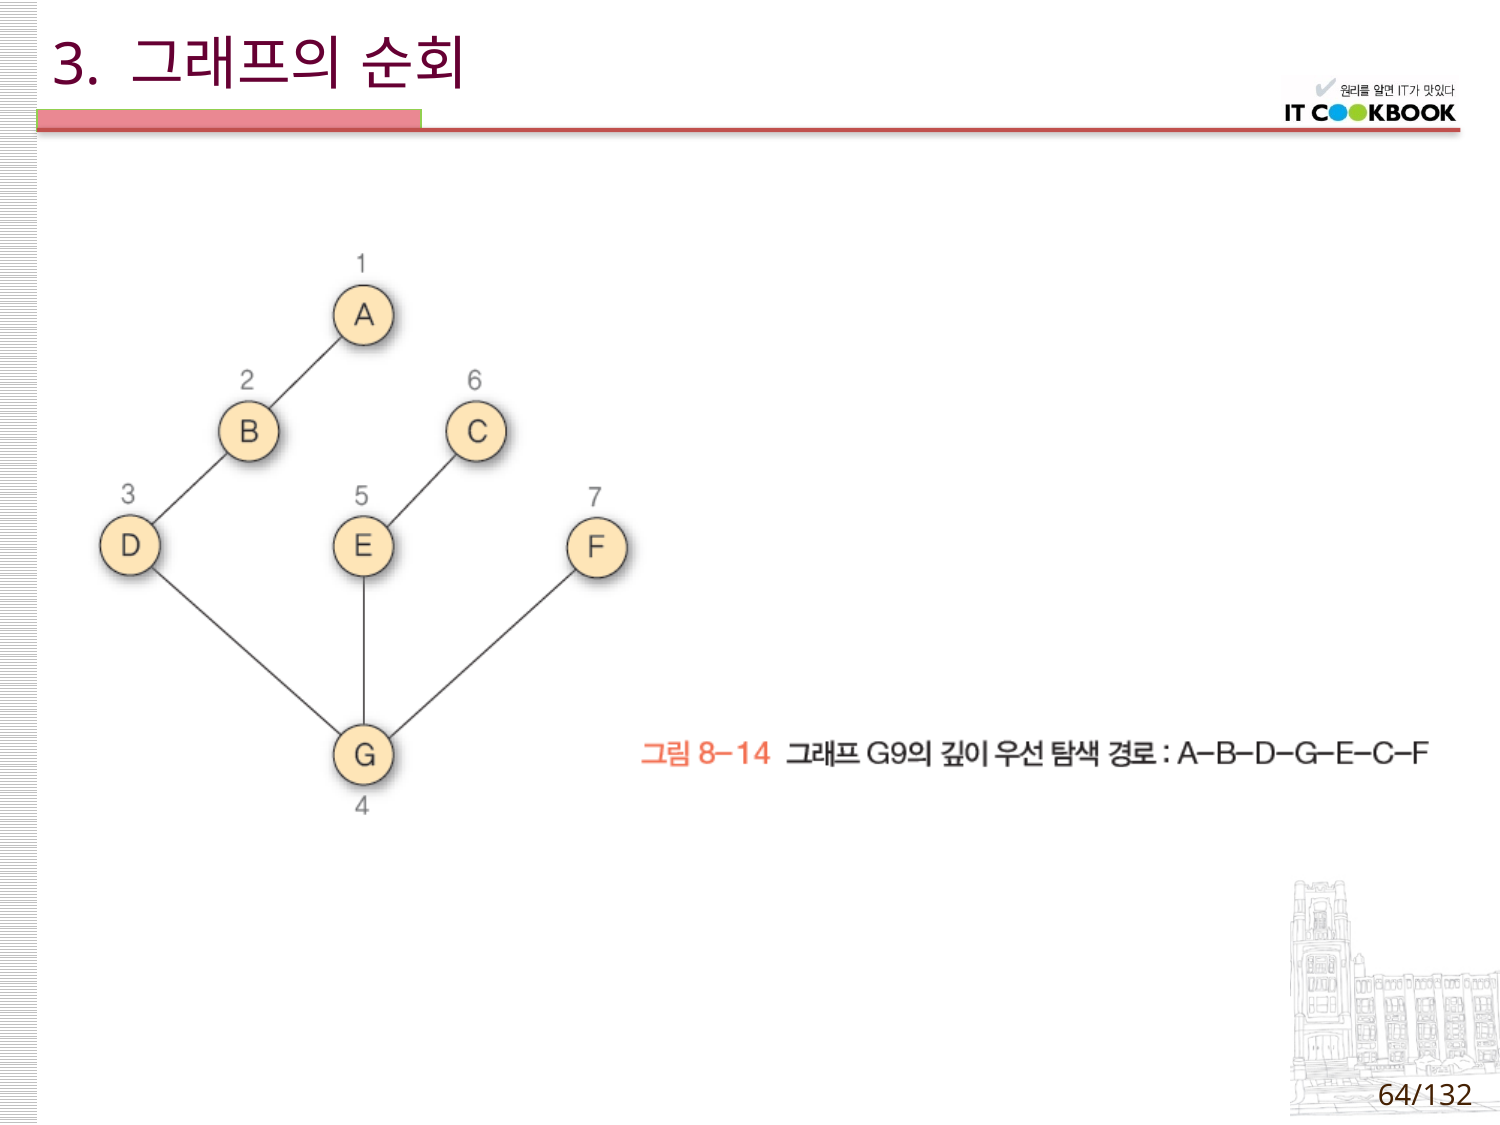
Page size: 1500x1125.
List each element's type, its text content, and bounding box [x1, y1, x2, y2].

picture [1290, 874, 1500, 1125]
title 3. 그래프의 순회 [37, 13, 1278, 109]
picture [1281, 75, 1459, 123]
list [88, 243, 1441, 830]
